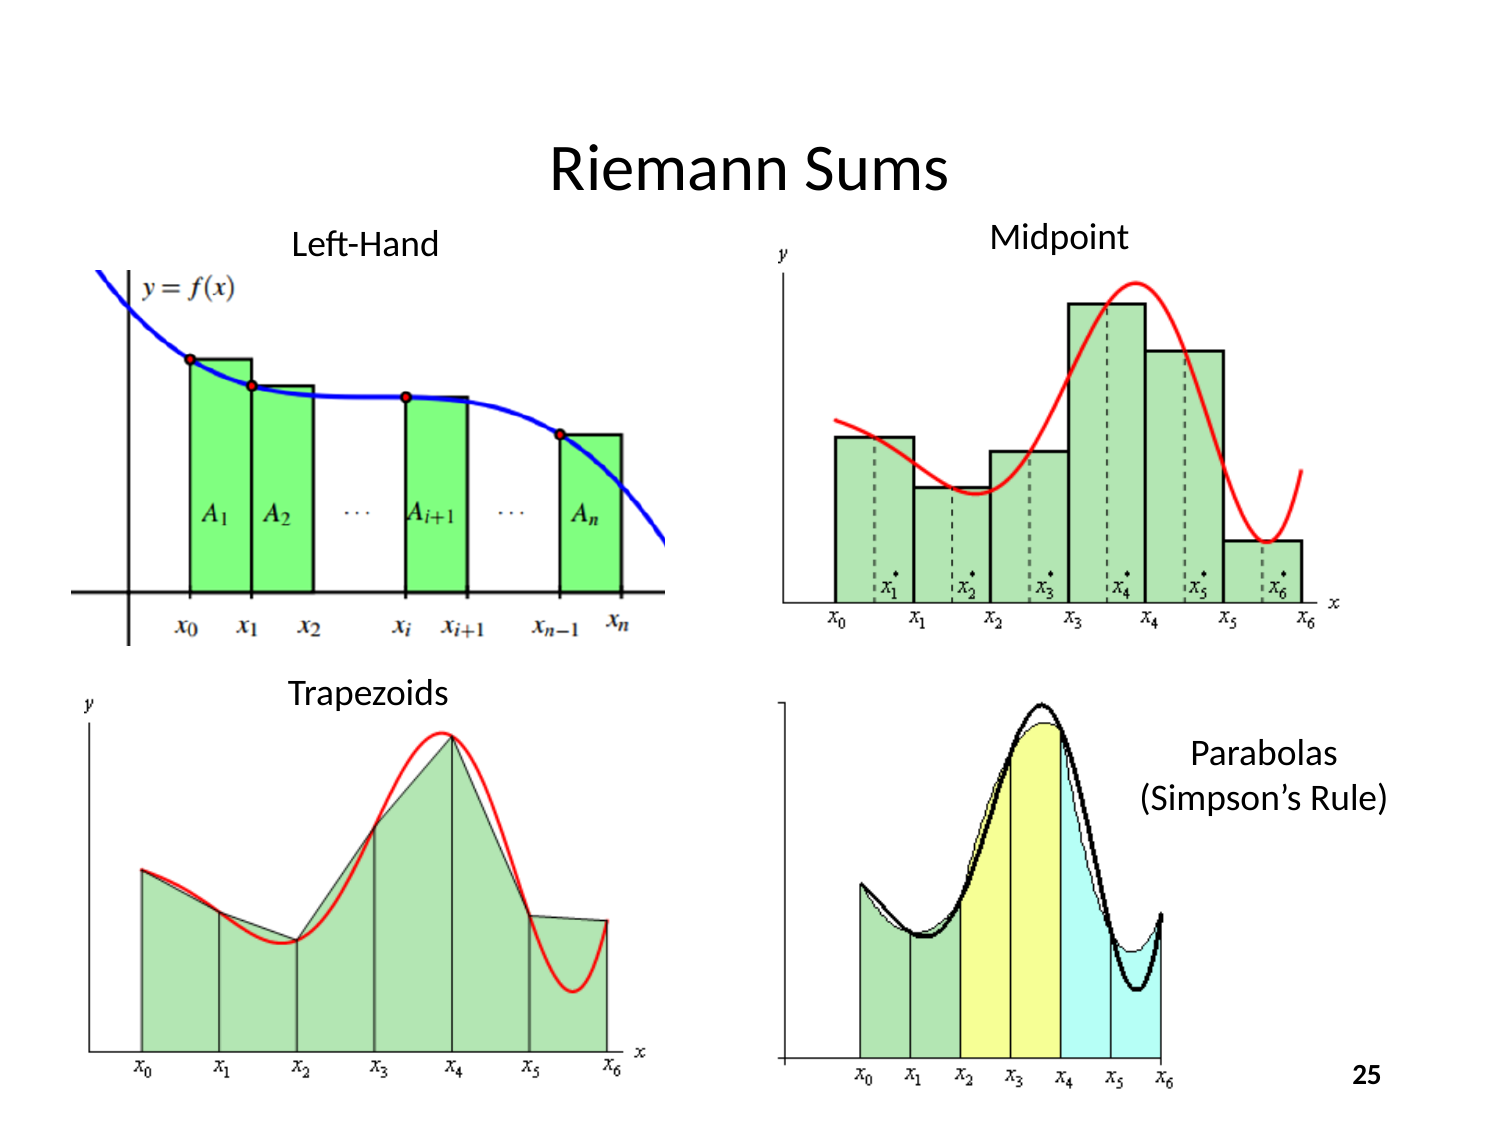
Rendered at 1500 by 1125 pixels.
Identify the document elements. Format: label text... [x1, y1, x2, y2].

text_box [84, 660, 653, 1089]
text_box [739, 660, 1419, 1103]
title Riemann Sums [103, 59, 1397, 278]
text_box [775, 204, 1344, 640]
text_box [71, 211, 665, 646]
